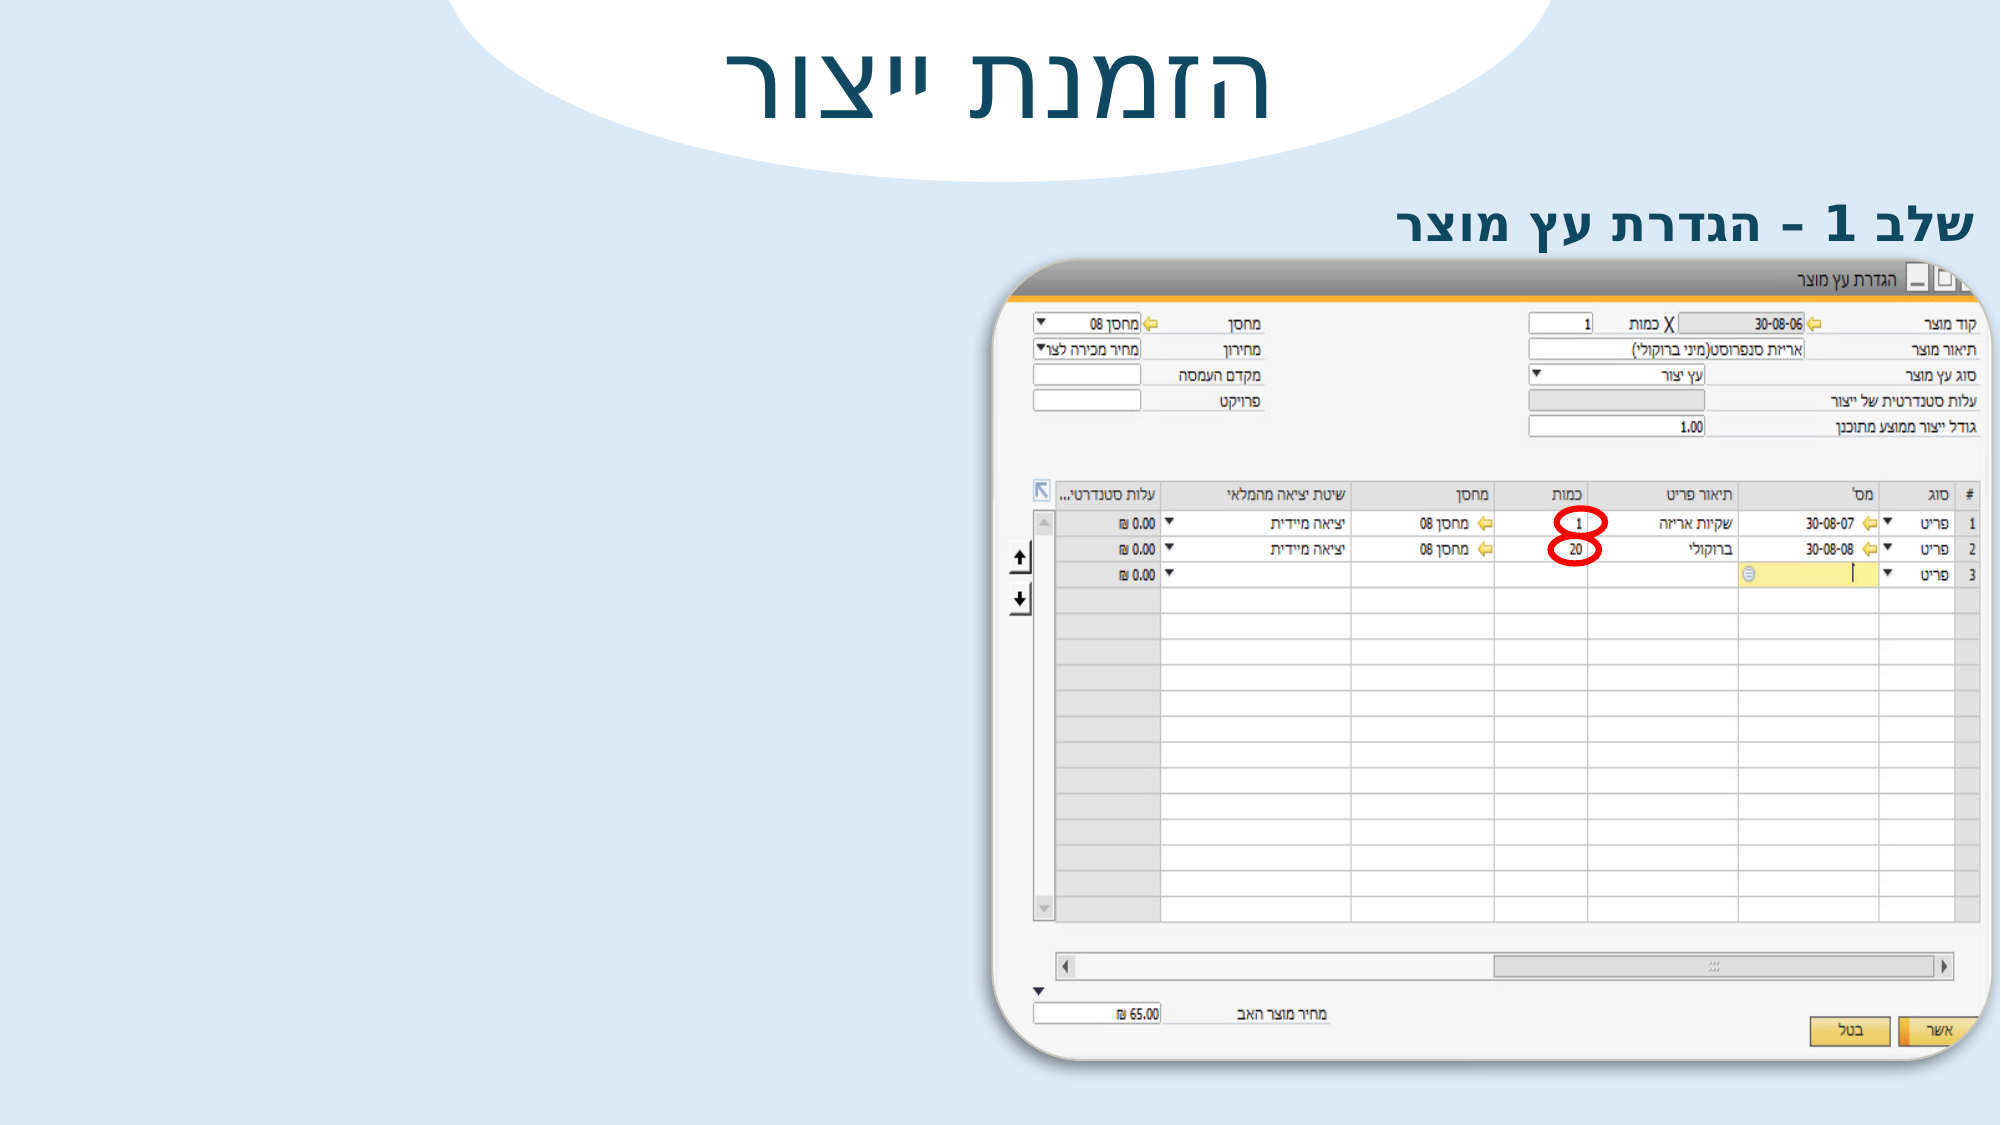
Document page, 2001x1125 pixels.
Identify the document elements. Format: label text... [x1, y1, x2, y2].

text_box שלב 1 – הגדרת עץ מוצר [1380, 183, 1990, 258]
picture [991, 258, 1993, 1061]
text_box [0, 0, 2000, 1125]
text_box [447, 0, 1553, 184]
text_box הזמנת ייצור [707, 0, 1293, 149]
